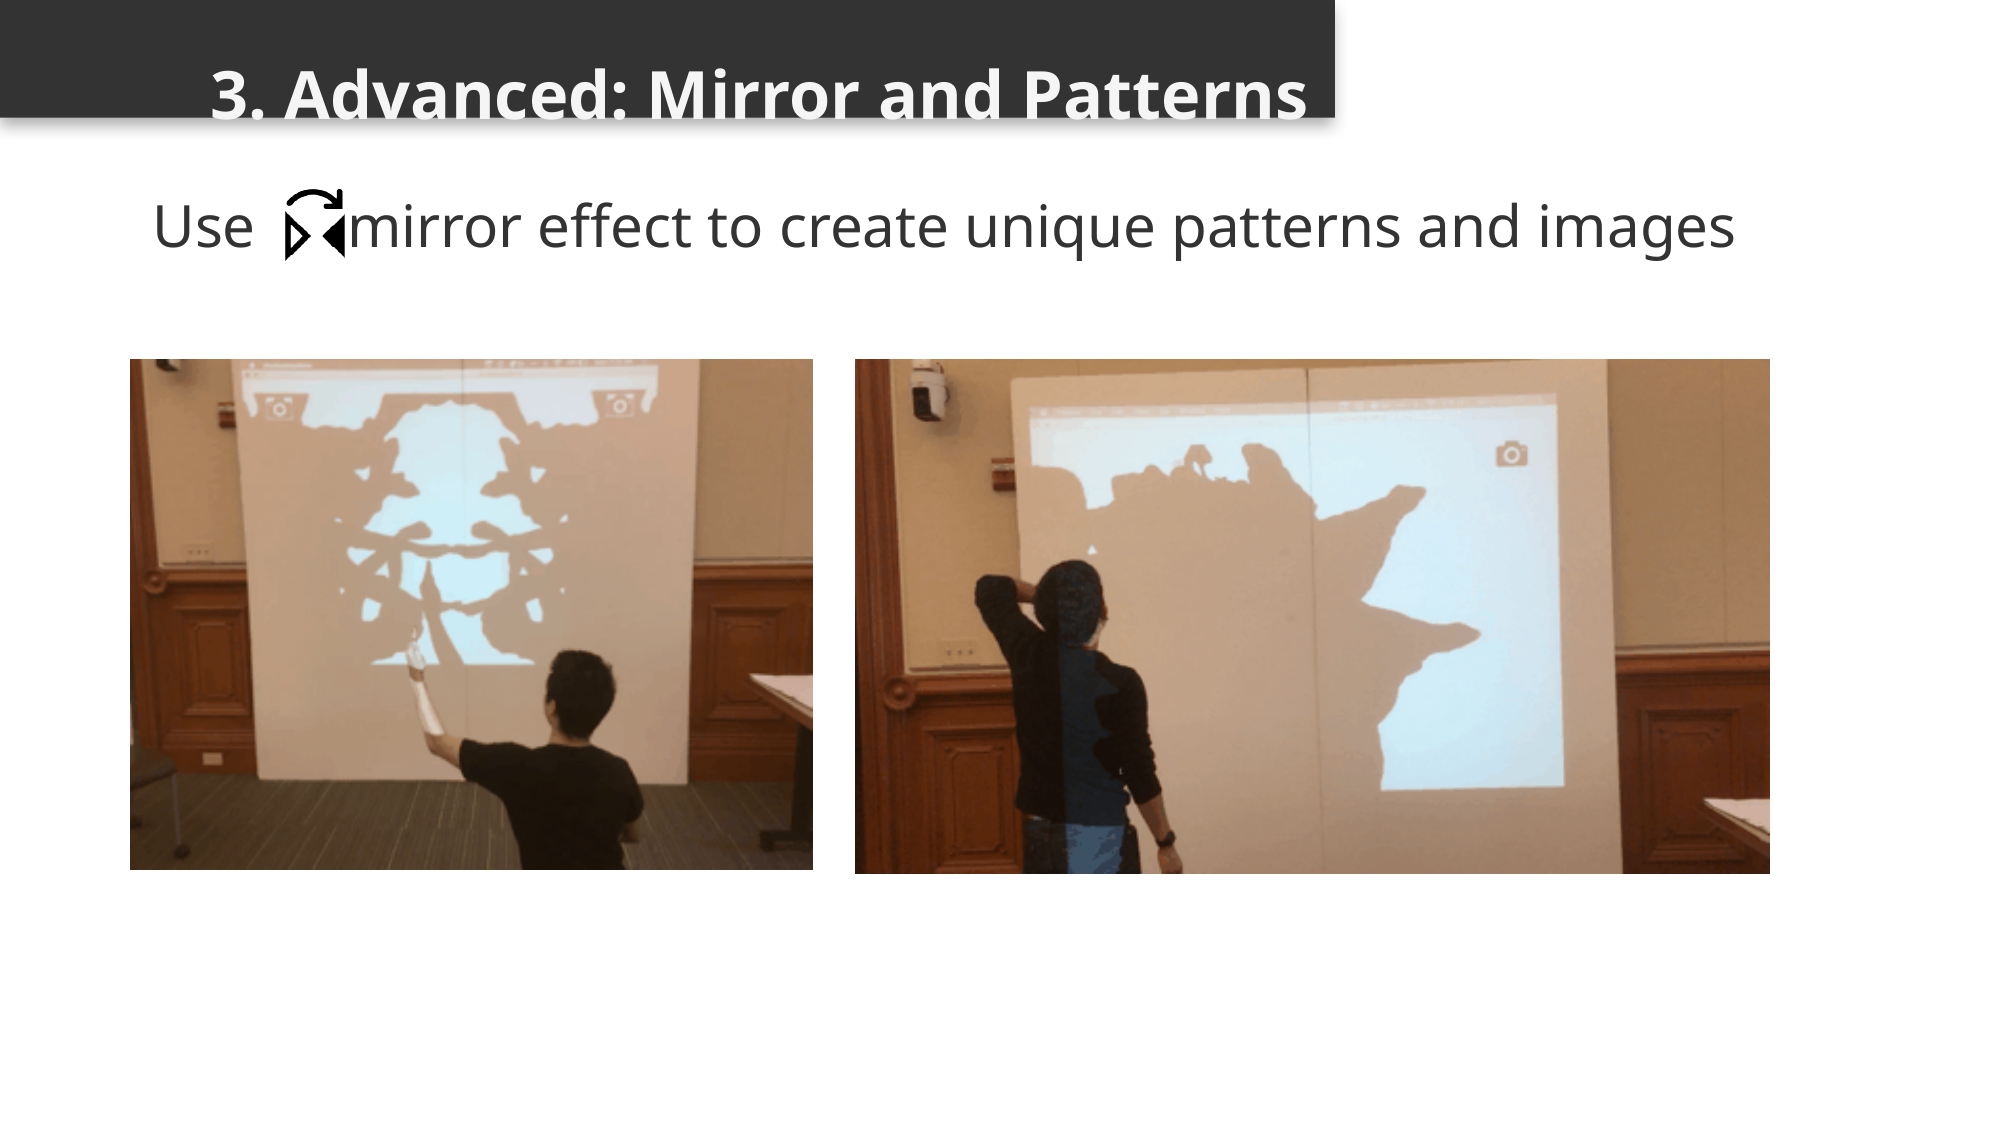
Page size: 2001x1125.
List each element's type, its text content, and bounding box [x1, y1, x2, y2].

text_box [0, 0, 1336, 119]
picture [130, 359, 813, 870]
picture [285, 189, 345, 262]
list Use mirror effect to create unique patterns and images [137, 189, 1863, 904]
text_box 3. Advanced: Mirror and Patterns [195, 45, 1324, 141]
picture [855, 359, 1770, 874]
